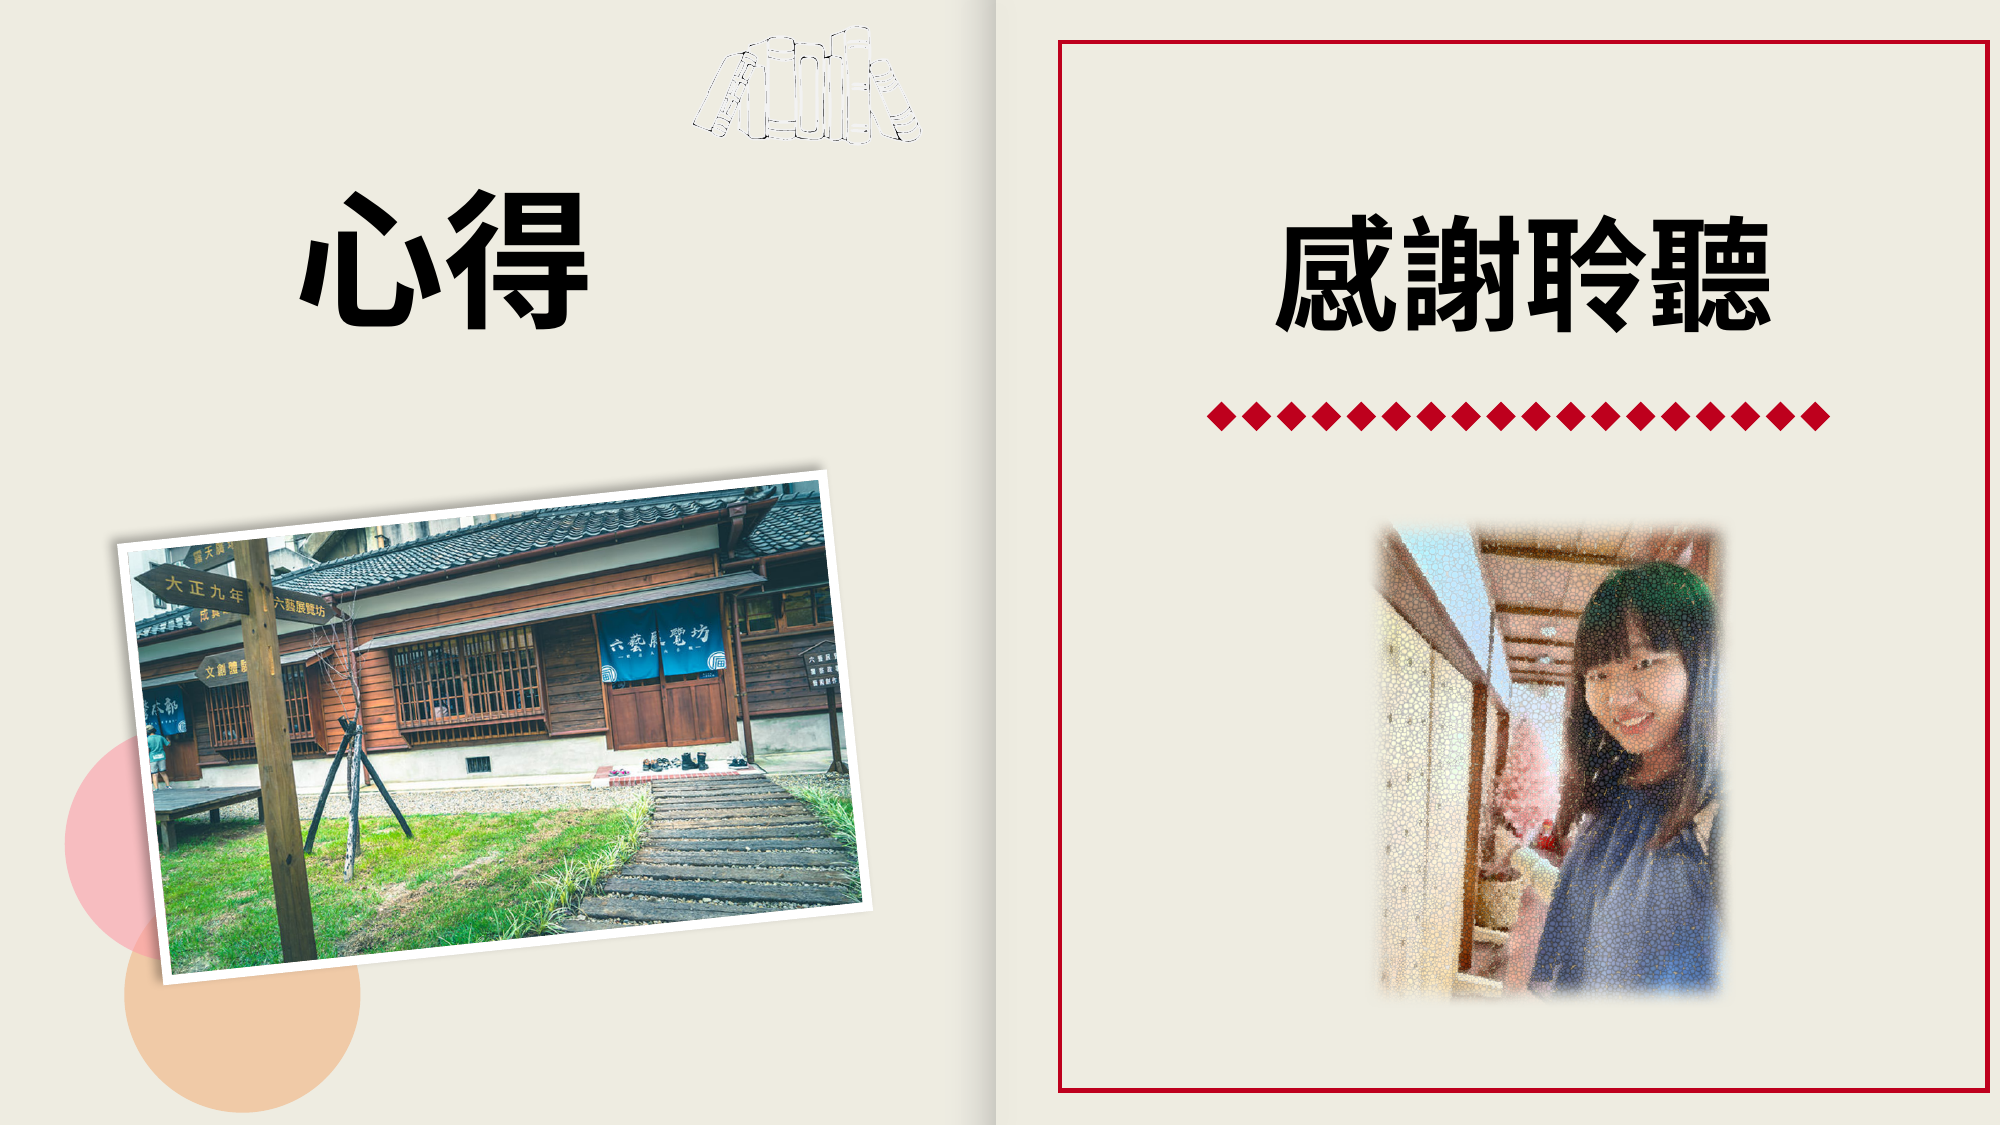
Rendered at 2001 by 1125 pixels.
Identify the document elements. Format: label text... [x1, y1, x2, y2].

picture [152, 703, 163, 715]
picture [1365, 514, 1736, 1009]
text_box [123, 952, 362, 1114]
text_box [1059, 42, 1988, 1091]
text_box [63, 739, 148, 959]
text_box [0, 0, 996, 1125]
text_box 心得 [279, 158, 648, 354]
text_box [691, 24, 923, 145]
picture [129, 480, 862, 974]
